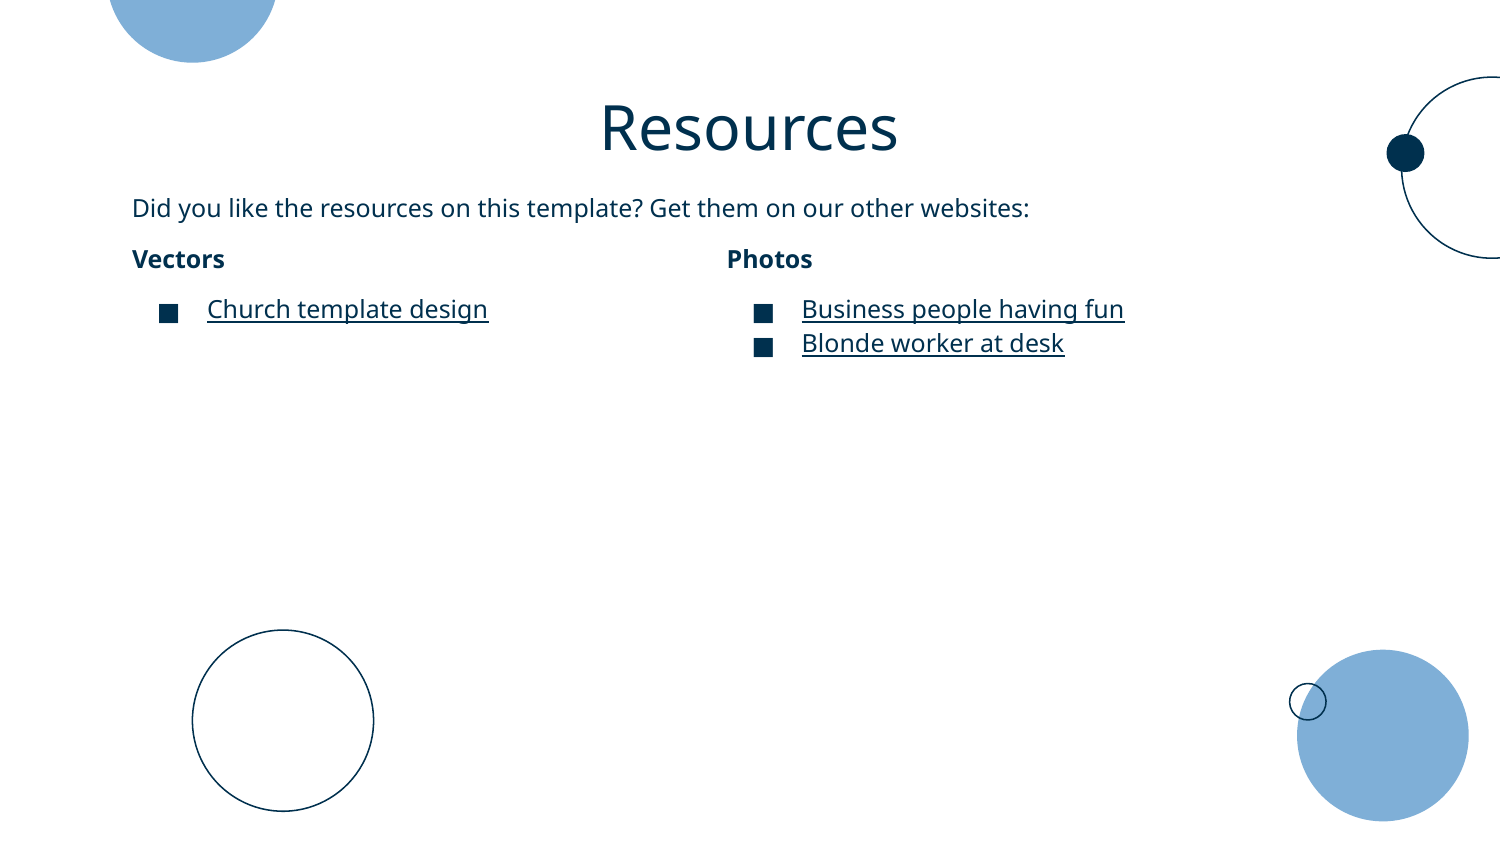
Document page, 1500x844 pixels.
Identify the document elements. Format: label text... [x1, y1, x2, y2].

list Vectors Church template design [116, 238, 683, 371]
list Photos Business people having fun Blonde worker at desk [711, 238, 1278, 371]
text_box Did you like the resources on this template? Get them on our other websites: [116, 177, 1381, 238]
title Resources [118, 72, 1382, 167]
